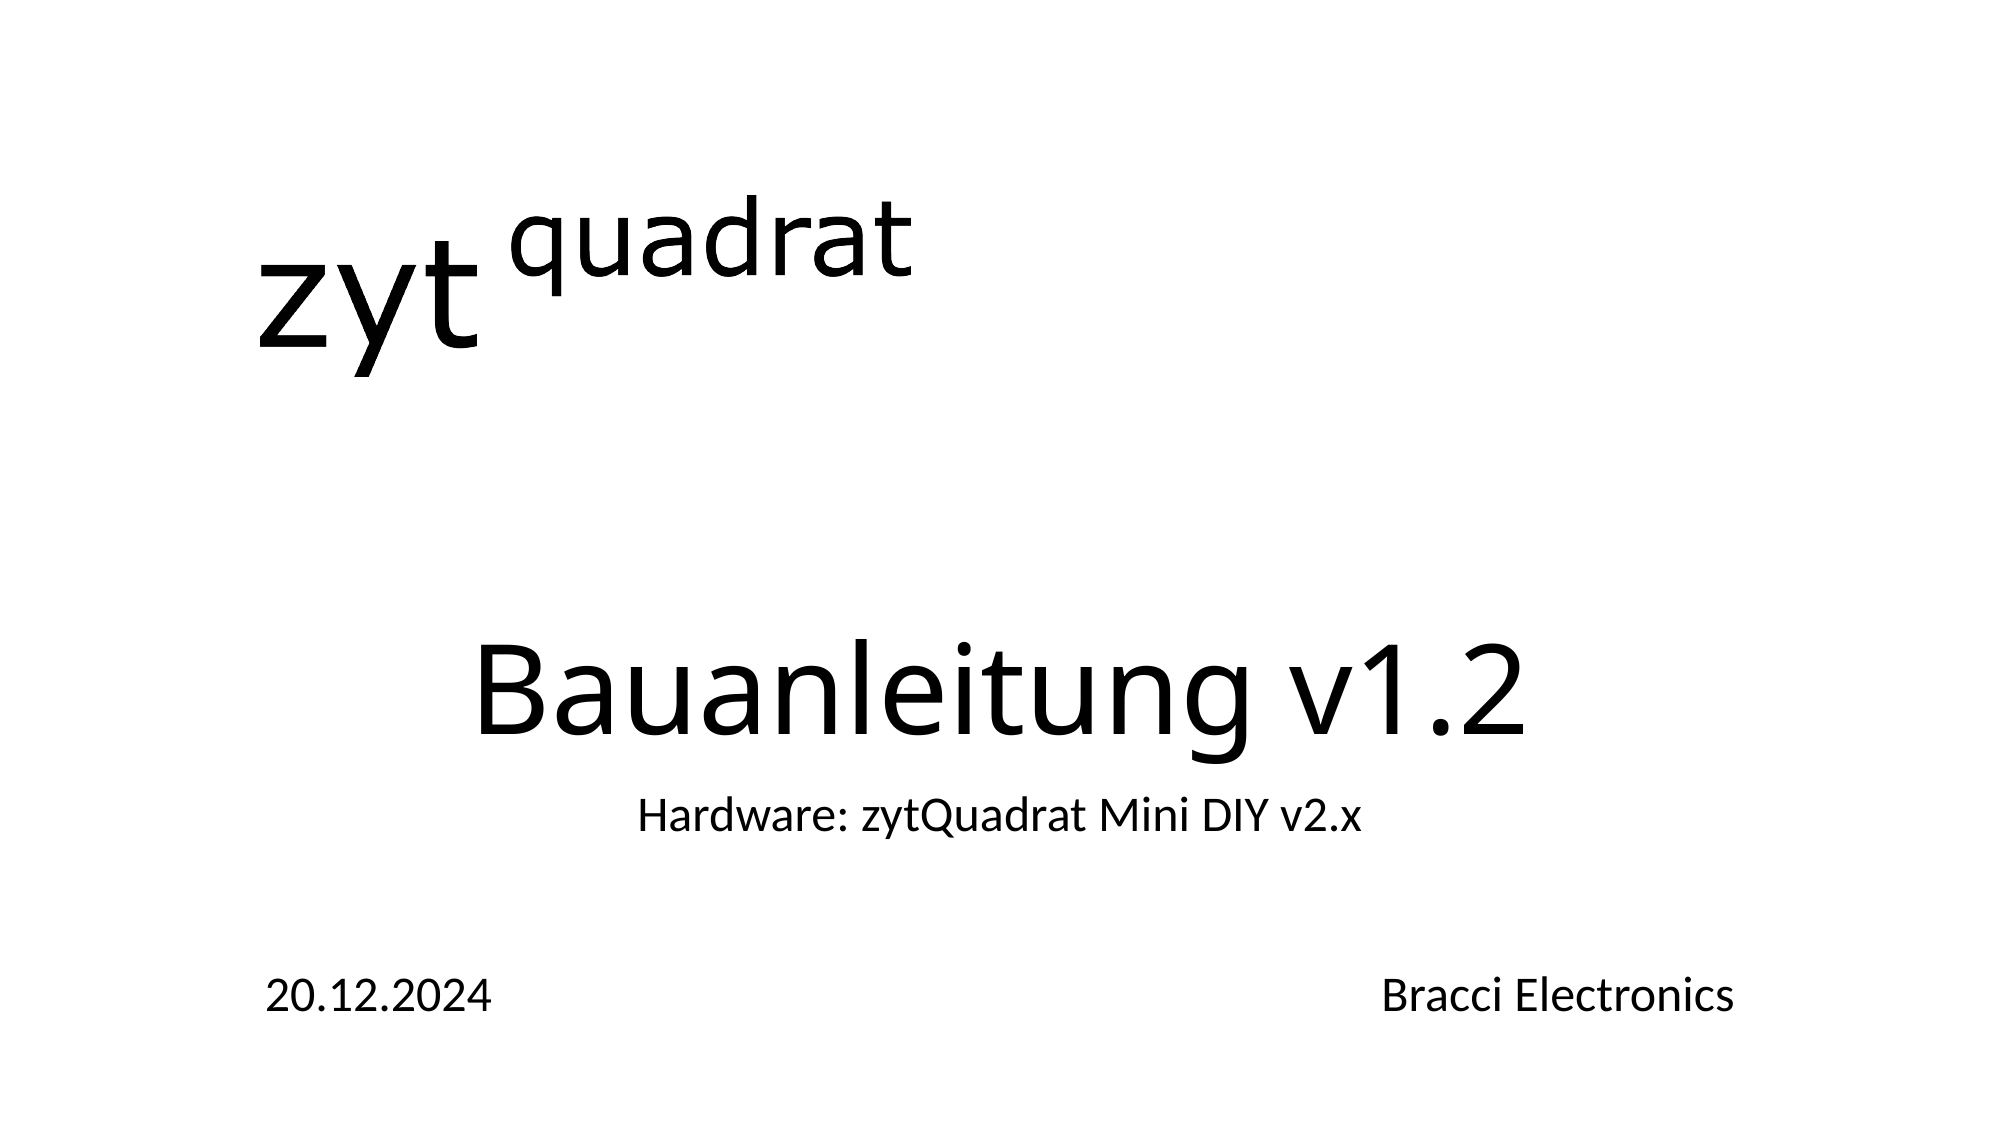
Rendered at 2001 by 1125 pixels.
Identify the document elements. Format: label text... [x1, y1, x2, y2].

text_box Bracci Electronics [249, 961, 1750, 1035]
title Bauanleitung v1.2 [249, 476, 1750, 770]
subtitle Hardware: zytQuadrat Mini DIY v2.x [249, 780, 1750, 863]
picture [260, 195, 911, 377]
